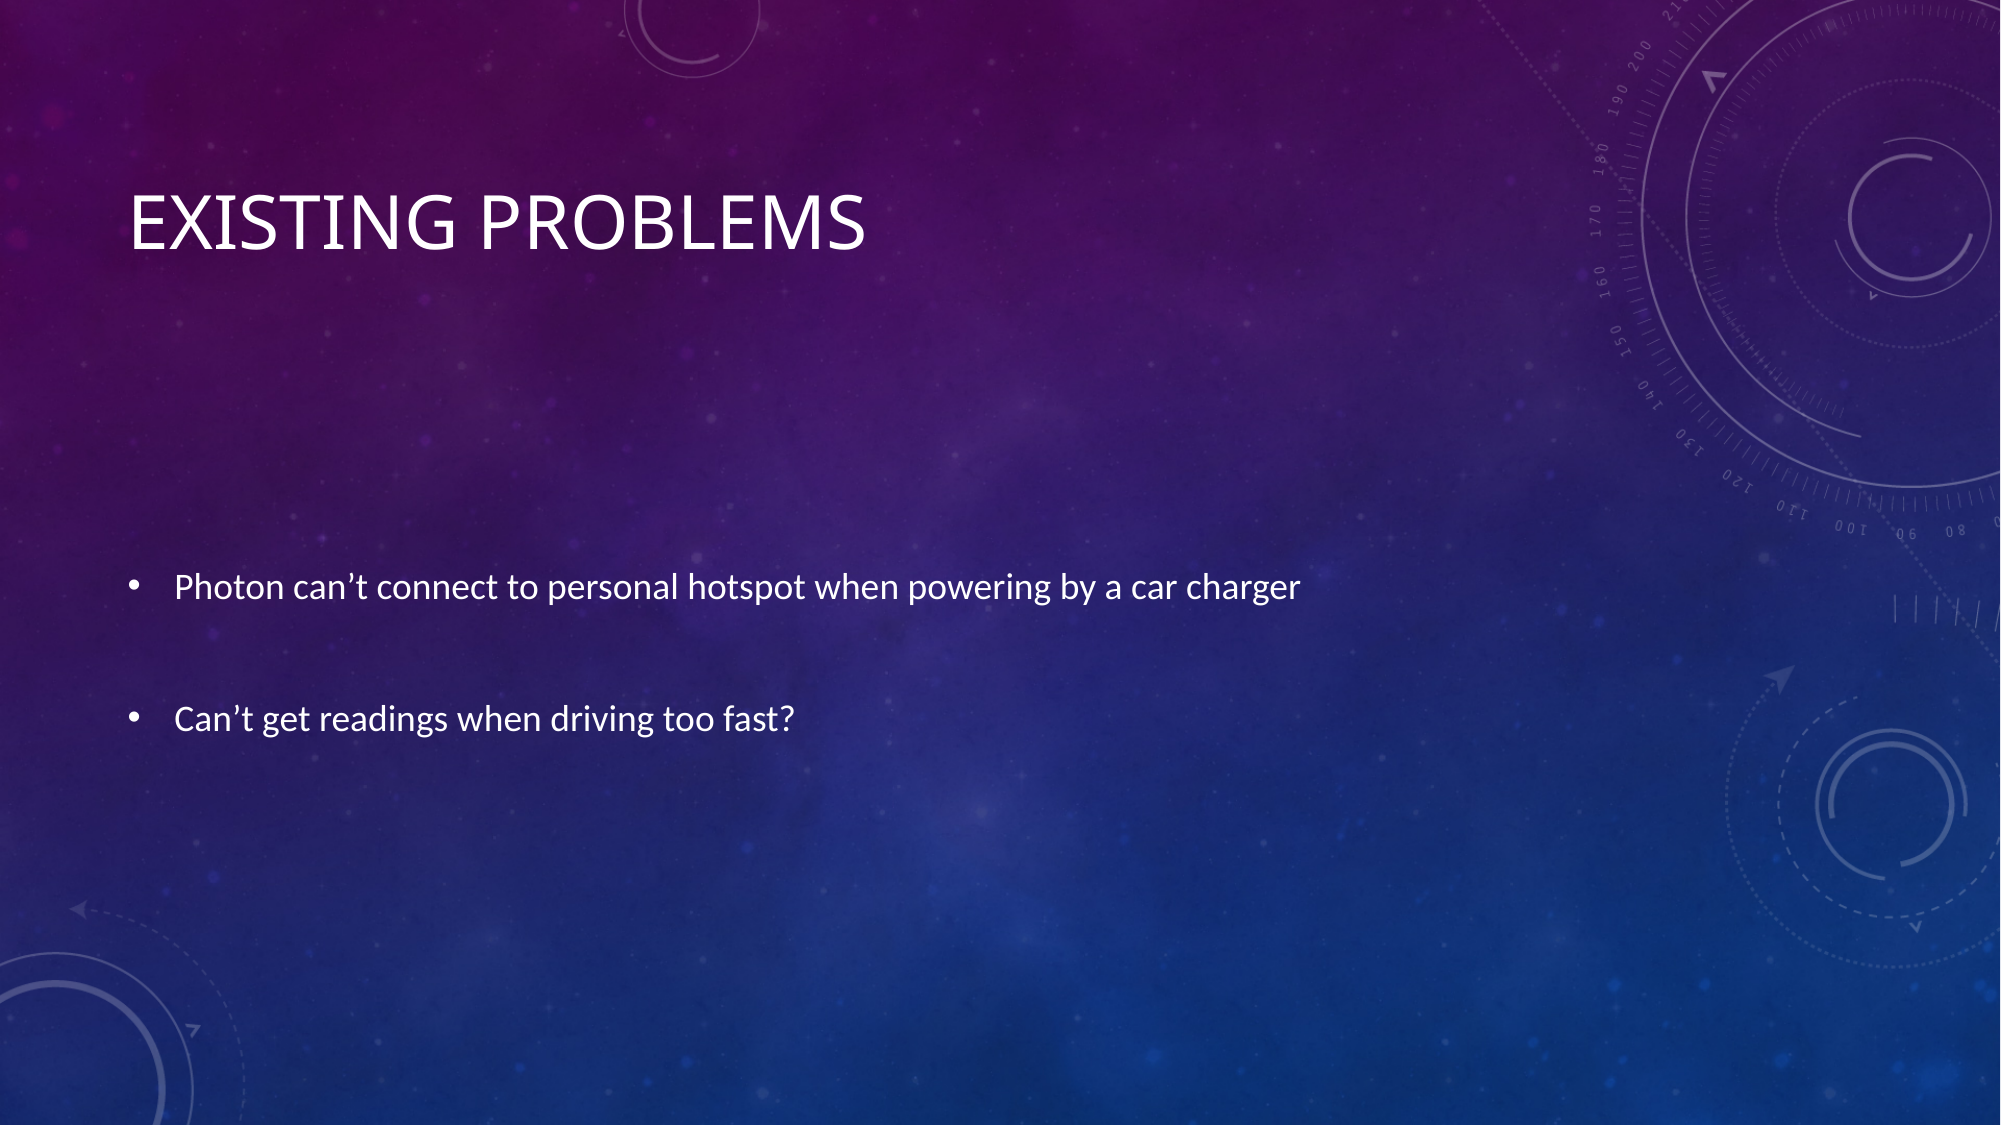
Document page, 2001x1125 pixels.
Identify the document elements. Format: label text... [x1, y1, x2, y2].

list Photon can’t connect to personal hotspot when powering by a car charger Can’t get readings when driving too fast? [112, 351, 1775, 950]
title Existing problems [112, 99, 1775, 339]
picture [0, 0, 2001, 1125]
